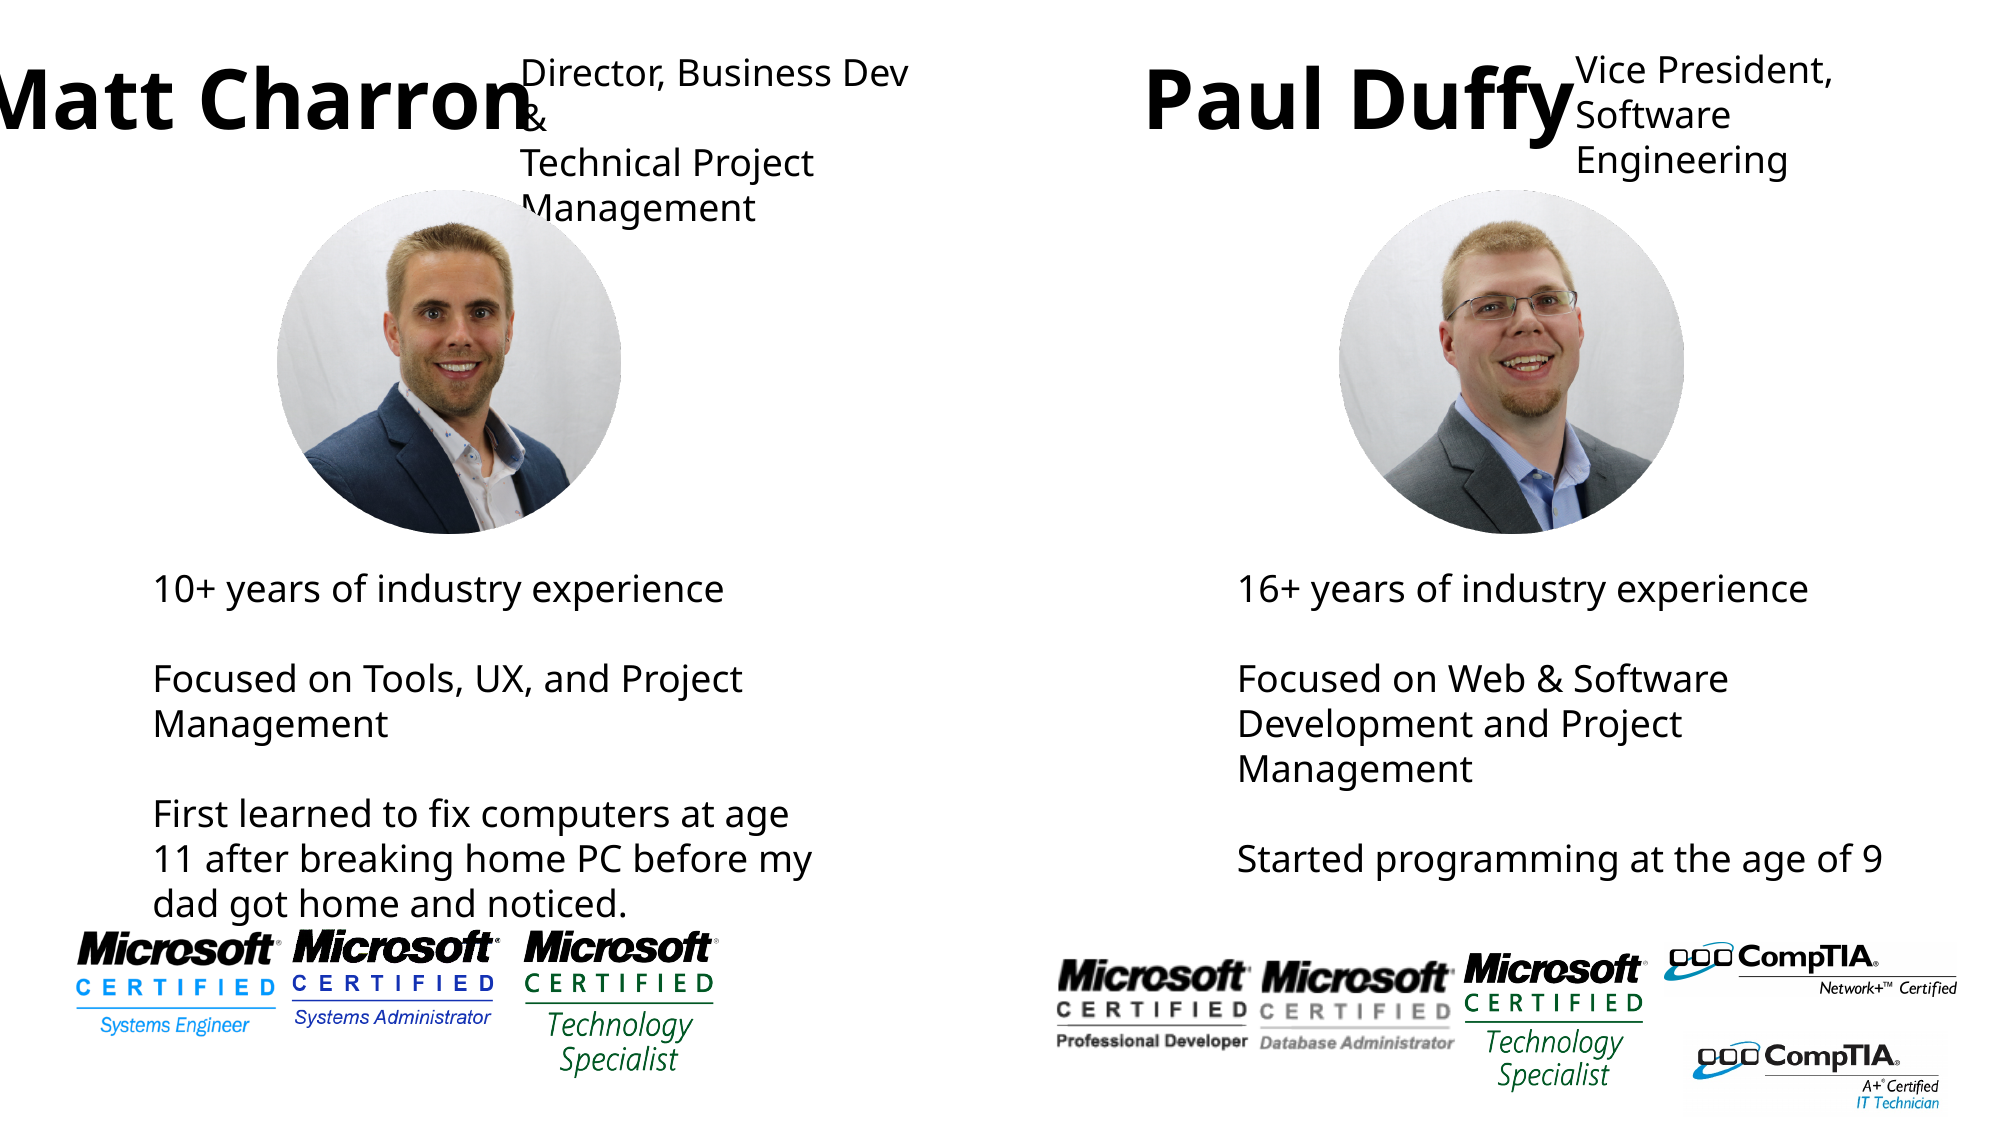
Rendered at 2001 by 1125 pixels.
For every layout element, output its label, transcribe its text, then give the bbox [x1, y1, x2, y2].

picture [522, 905, 720, 1103]
text_box Vice President, Software Engineering [1560, 38, 1918, 189]
text_box 10+ years of industry experience Focused on Tools, UX, and Project Management First learned to fix computers at age 11 after breaking home PC before my dad got home and noticed. [62, 557, 847, 1097]
text_box Matt Charron [0, 39, 551, 155]
text_box 16+ years of industry experience Focused on Web & Software Development and Project Management Started programming at the age of 9 [1147, 557, 1919, 962]
picture [1026, 929, 1649, 1116]
picture [276, 190, 621, 534]
text_box Paul Duffy [1128, 39, 1560, 155]
picture [1664, 942, 1957, 997]
picture [69, 920, 506, 1049]
picture [1339, 190, 1684, 534]
picture [1683, 1031, 1948, 1117]
text_box Director, Business Dev & Technical Project Management [505, 41, 946, 237]
